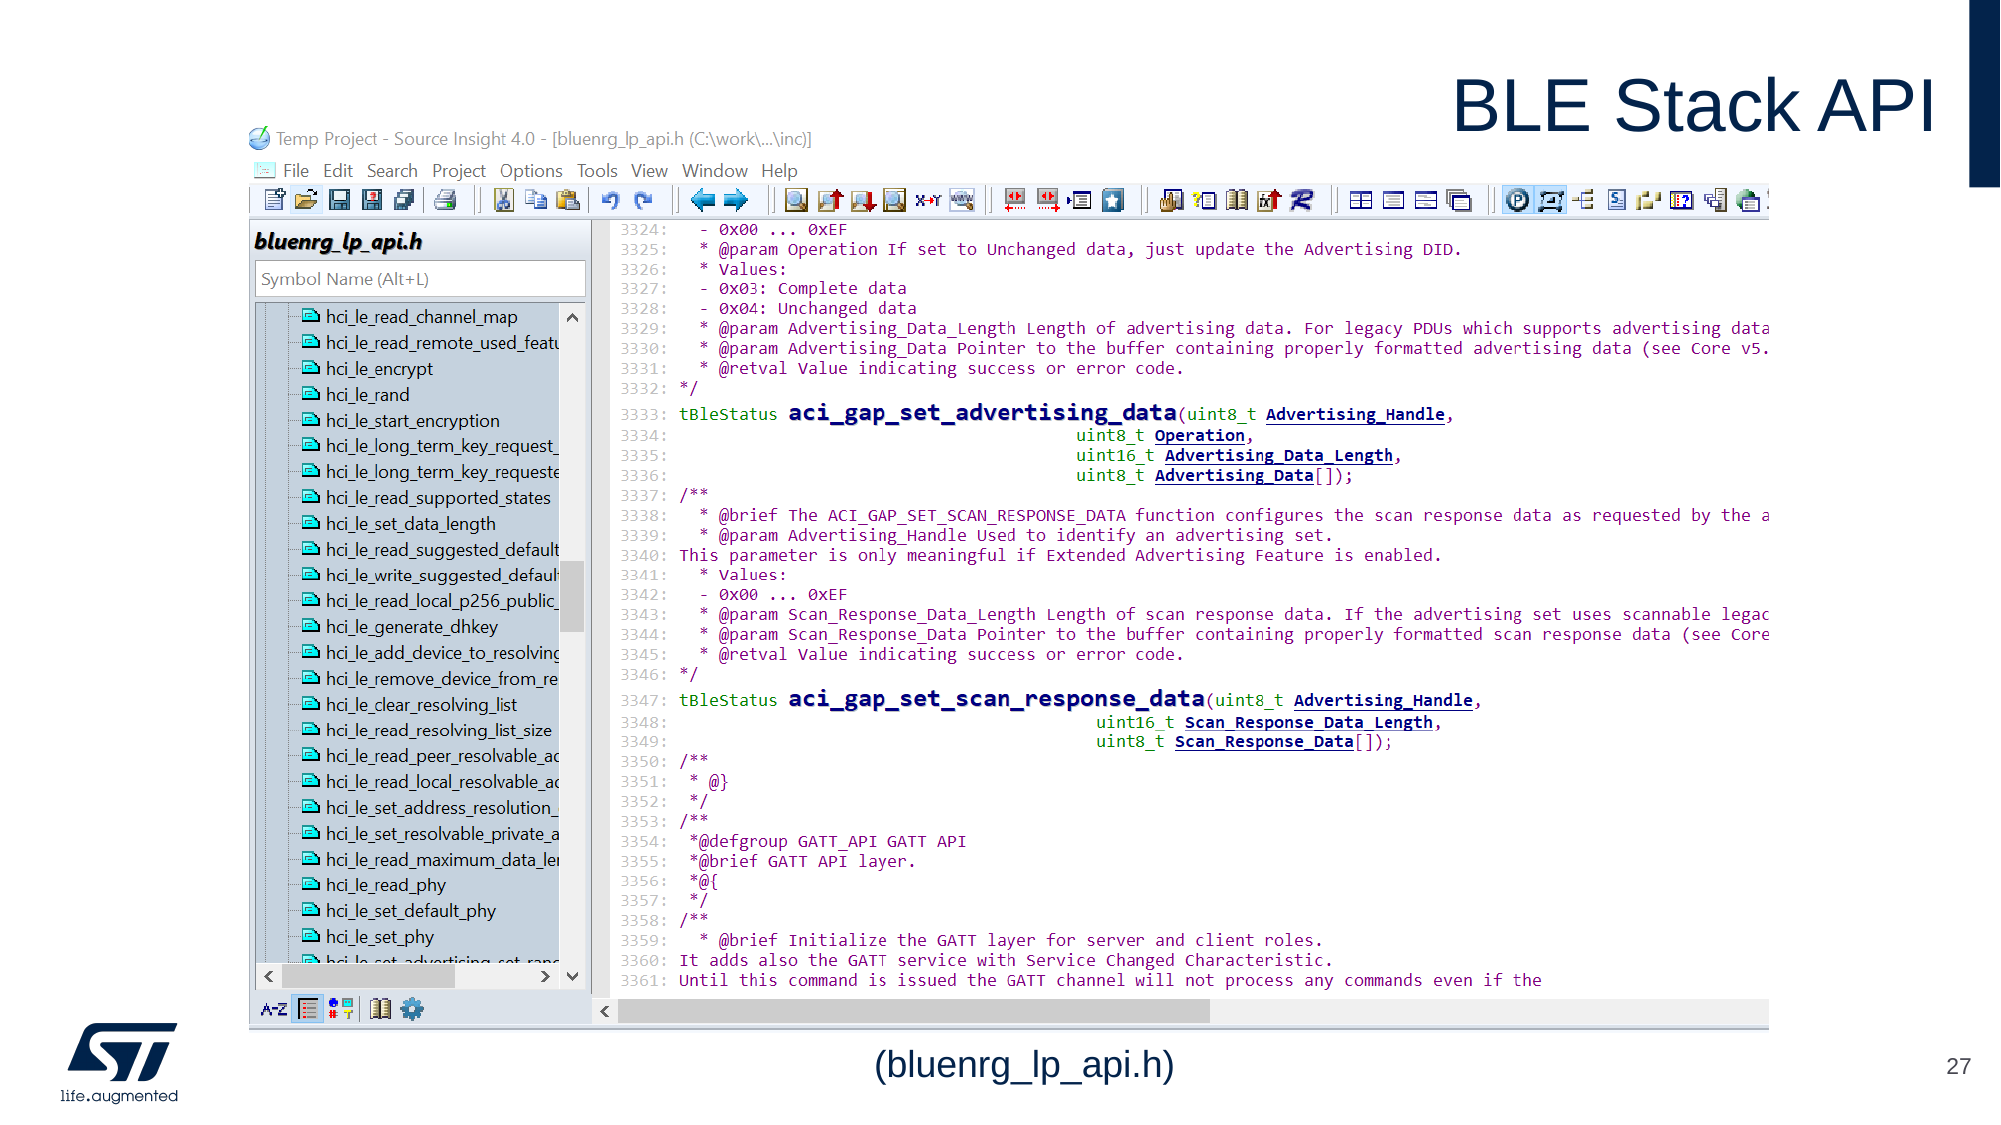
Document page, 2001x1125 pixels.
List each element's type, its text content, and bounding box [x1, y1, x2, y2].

slide_number 27 [1904, 1038, 1972, 1087]
text_box (bluenrg_lp_api.h) [859, 1033, 1191, 1092]
picture [37, 999, 201, 1125]
title BLE Stack API [49, 0, 1954, 215]
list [249, 125, 1769, 1033]
